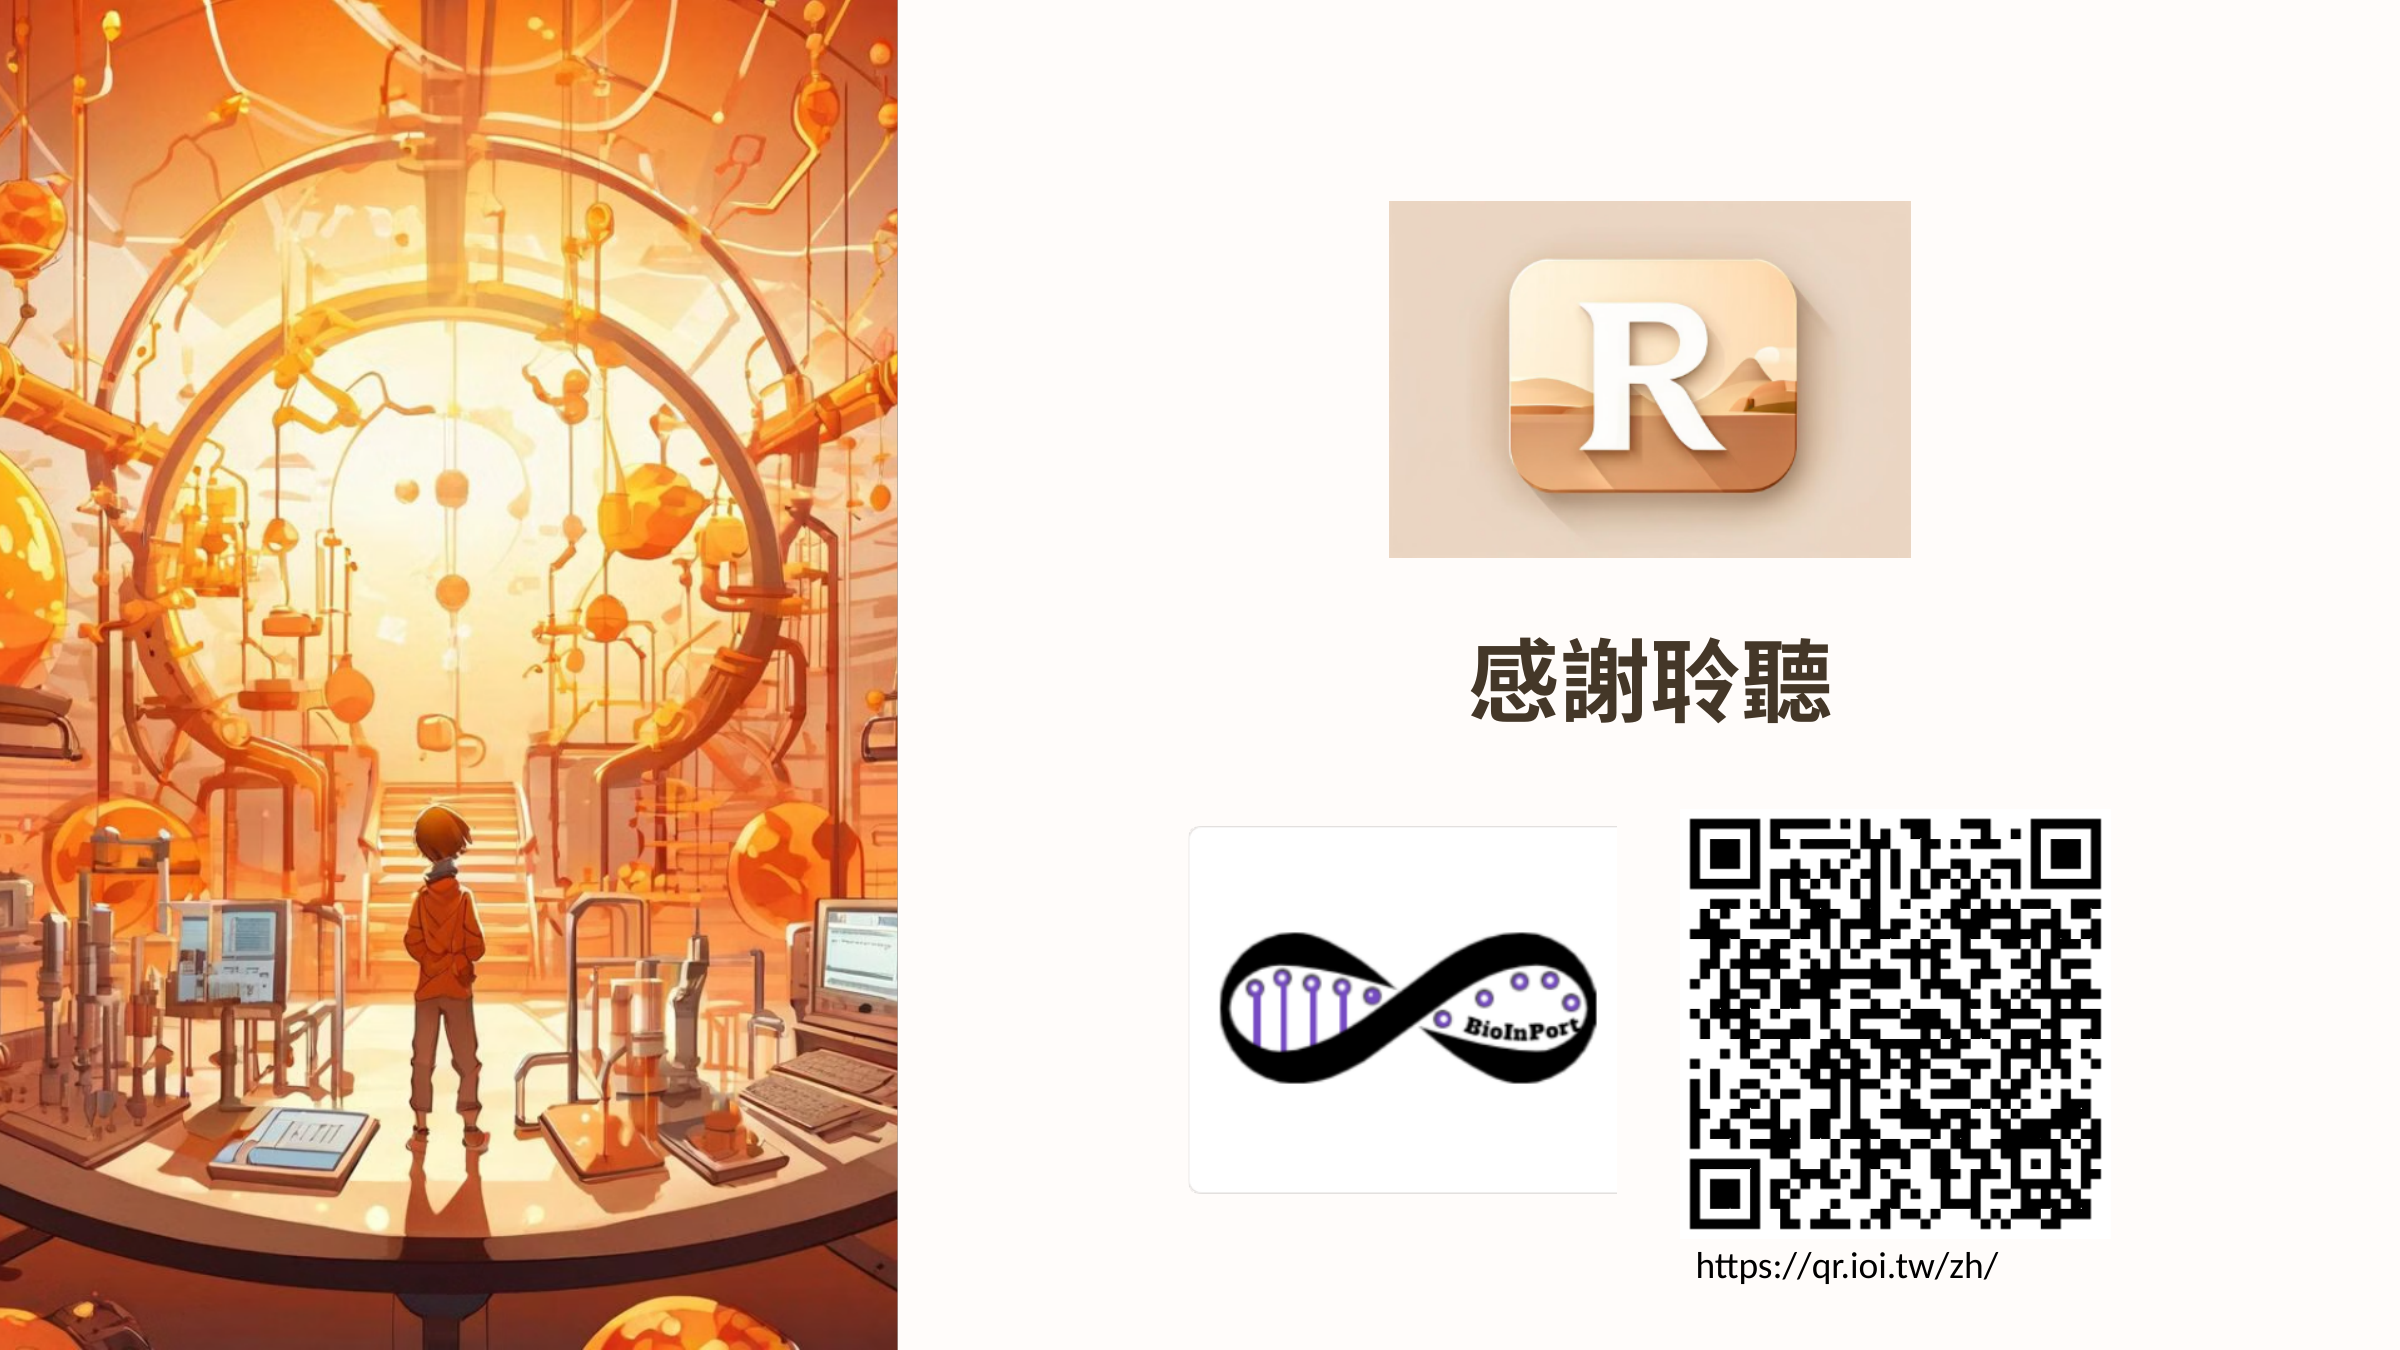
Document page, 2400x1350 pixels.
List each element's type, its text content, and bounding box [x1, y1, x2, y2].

picture [1389, 201, 1911, 558]
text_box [1680, 809, 2363, 1295]
picture [0, 0, 899, 1350]
picture [1188, 826, 1617, 1194]
text_box 感謝聆聽 [1194, 612, 2106, 727]
text_box [899, 0, 2400, 1350]
